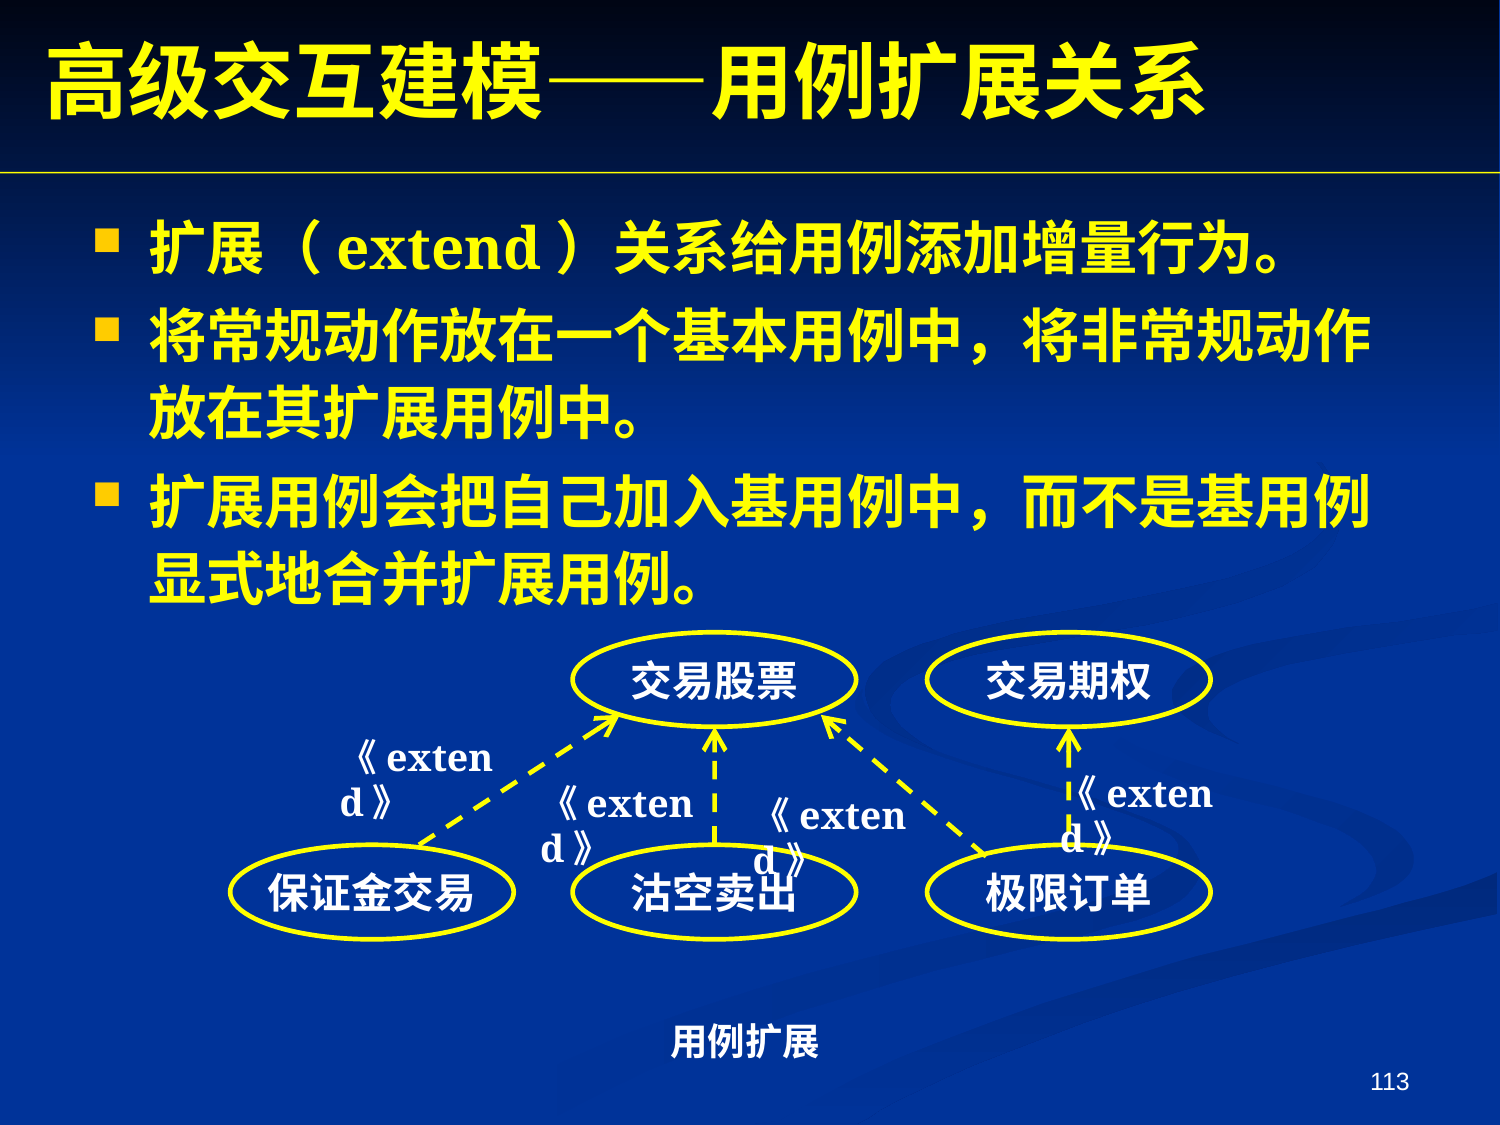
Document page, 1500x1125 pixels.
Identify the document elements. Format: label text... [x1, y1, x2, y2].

text_box 高级交互建模——用例扩展关系 [29, 21, 1380, 138]
slide_number 113 [1074, 1024, 1426, 1104]
list 扩展（extend）关系给用例添加增量行为。 将常规动作放在一个基本用例中，将非常规动作放在其扩展用例中。 扩展用例会把自己加入基用例中，而不是基用例显式地合并扩展用例。 [76, 196, 1428, 646]
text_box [229, 632, 1235, 1071]
